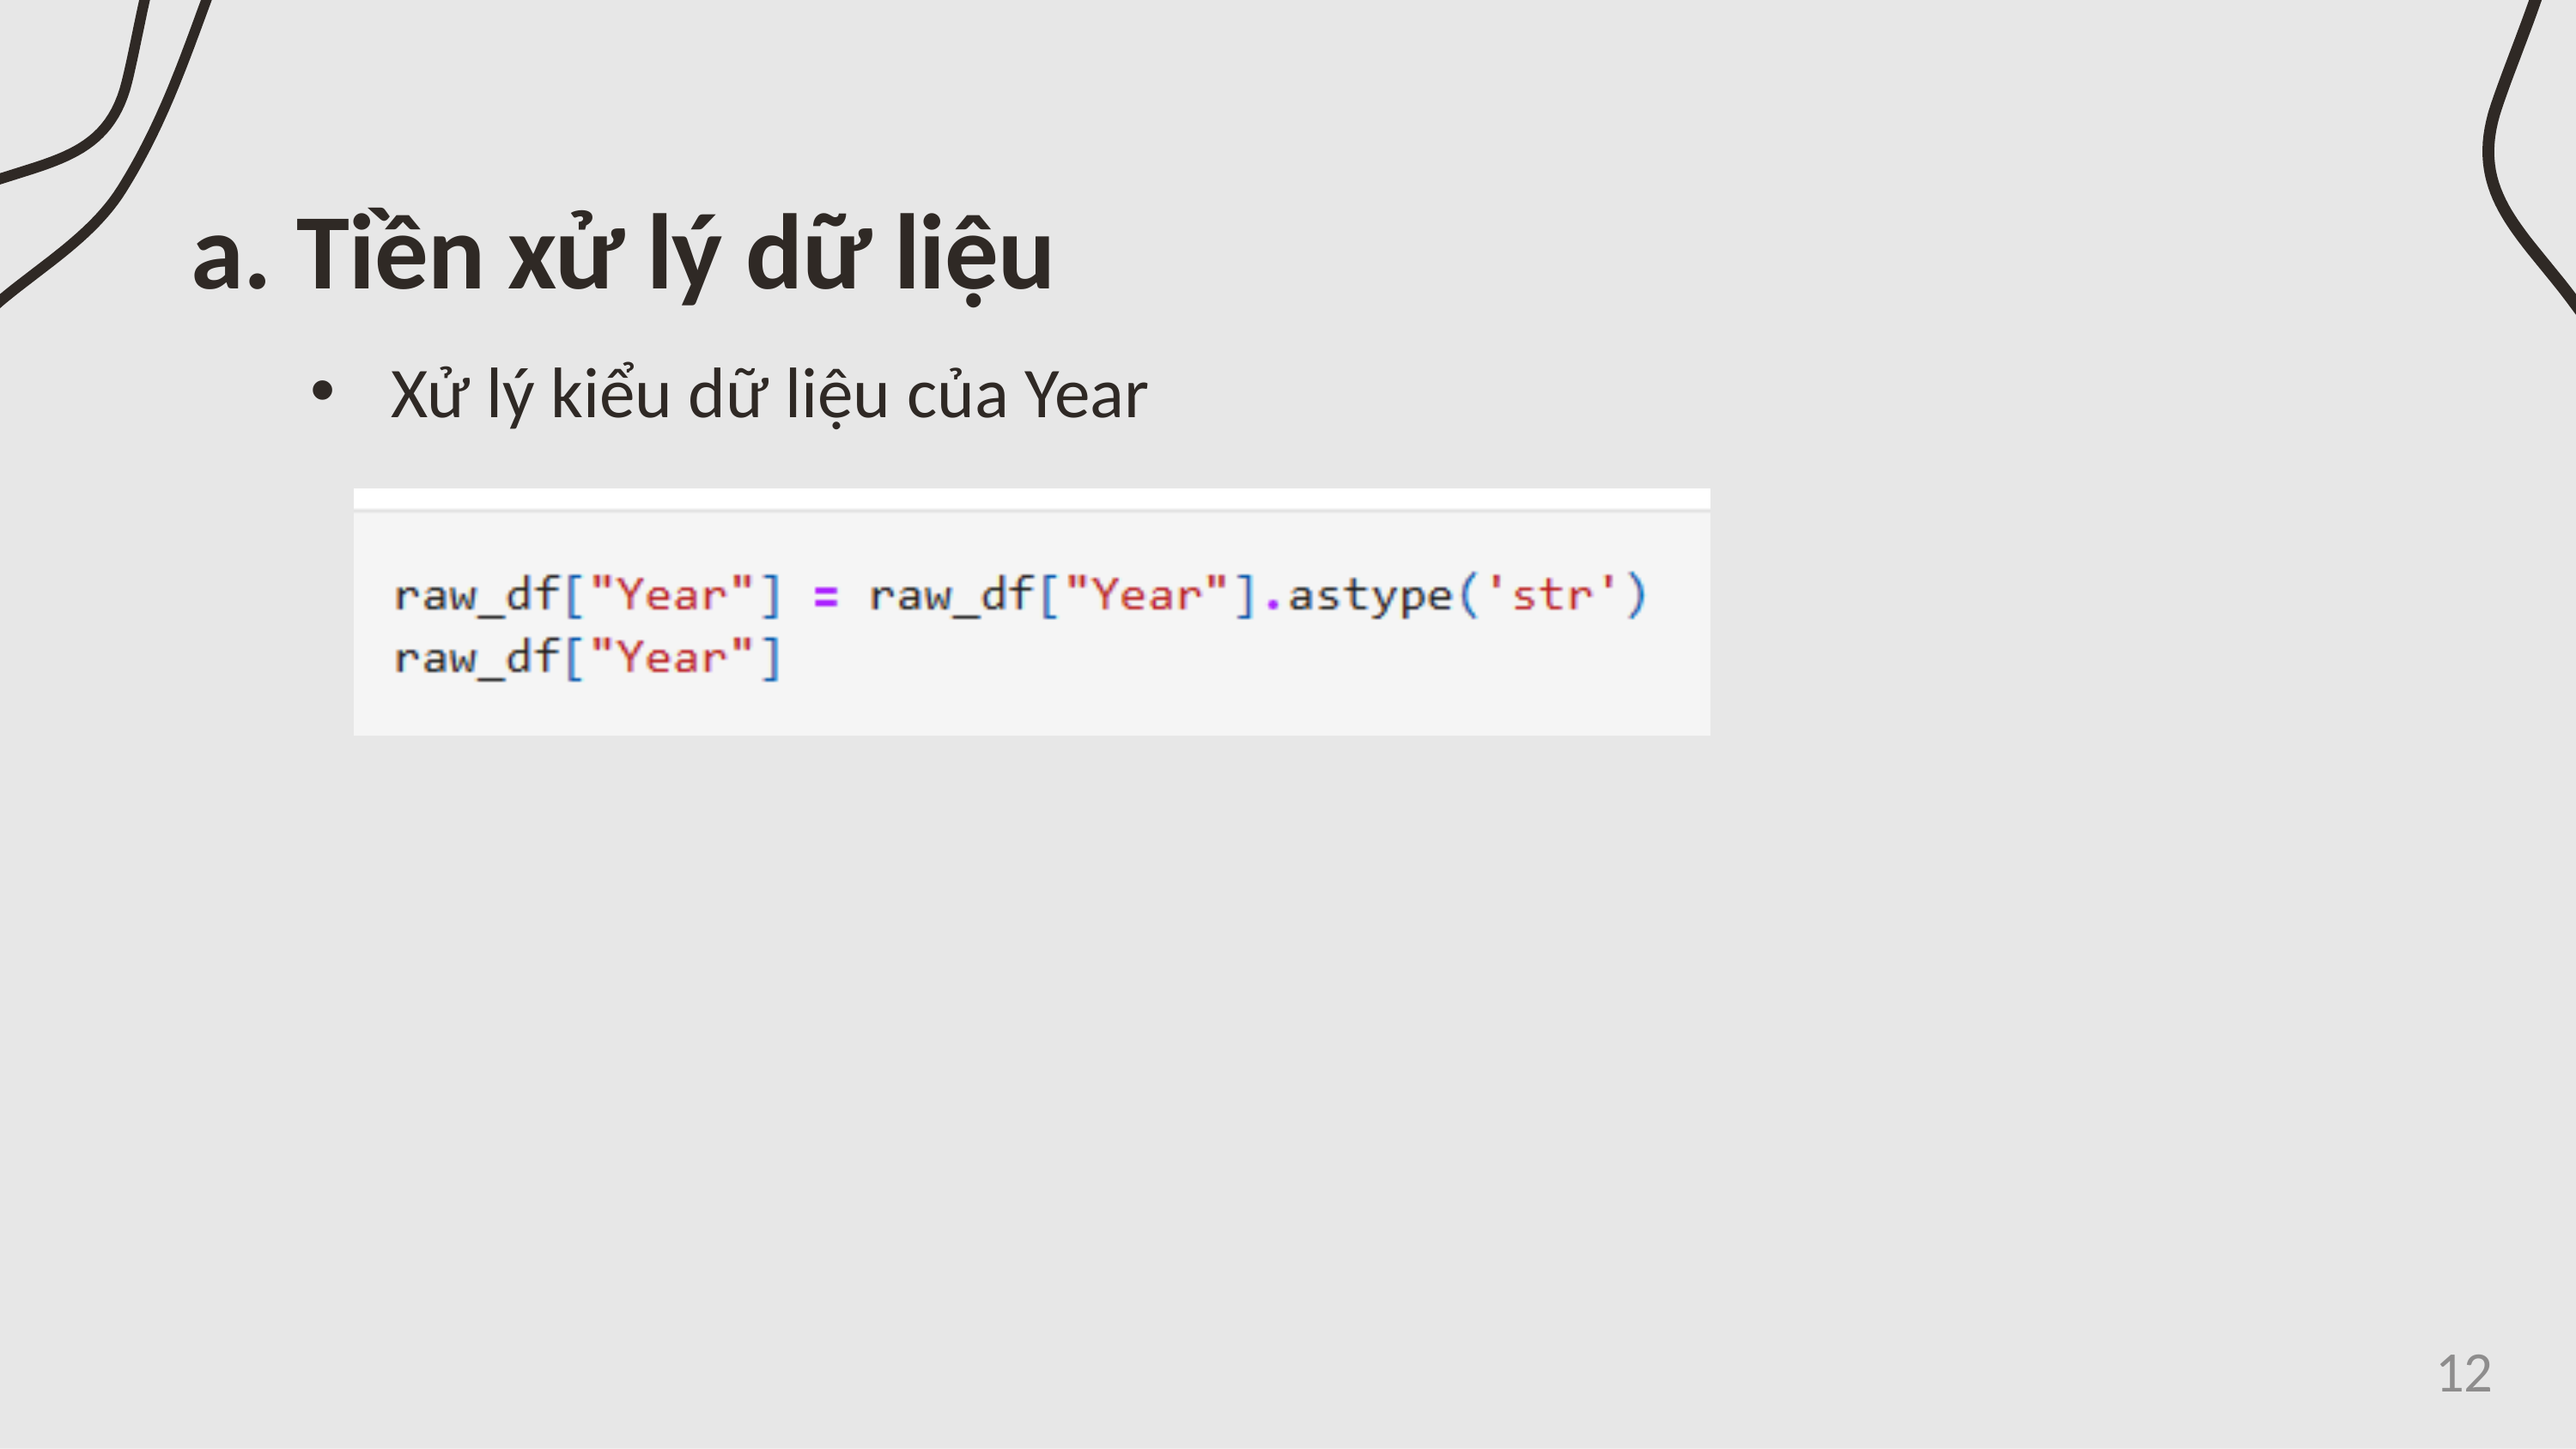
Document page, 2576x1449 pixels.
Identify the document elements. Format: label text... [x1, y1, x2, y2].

title a. Tiền xử lý dữ liệu [188, 179, 1411, 424]
text_box Xử lý kiểu dữ liệu của Year [290, 337, 2402, 433]
picture [354, 488, 1711, 736]
slide_number 12 [2401, 1346, 2540, 1449]
